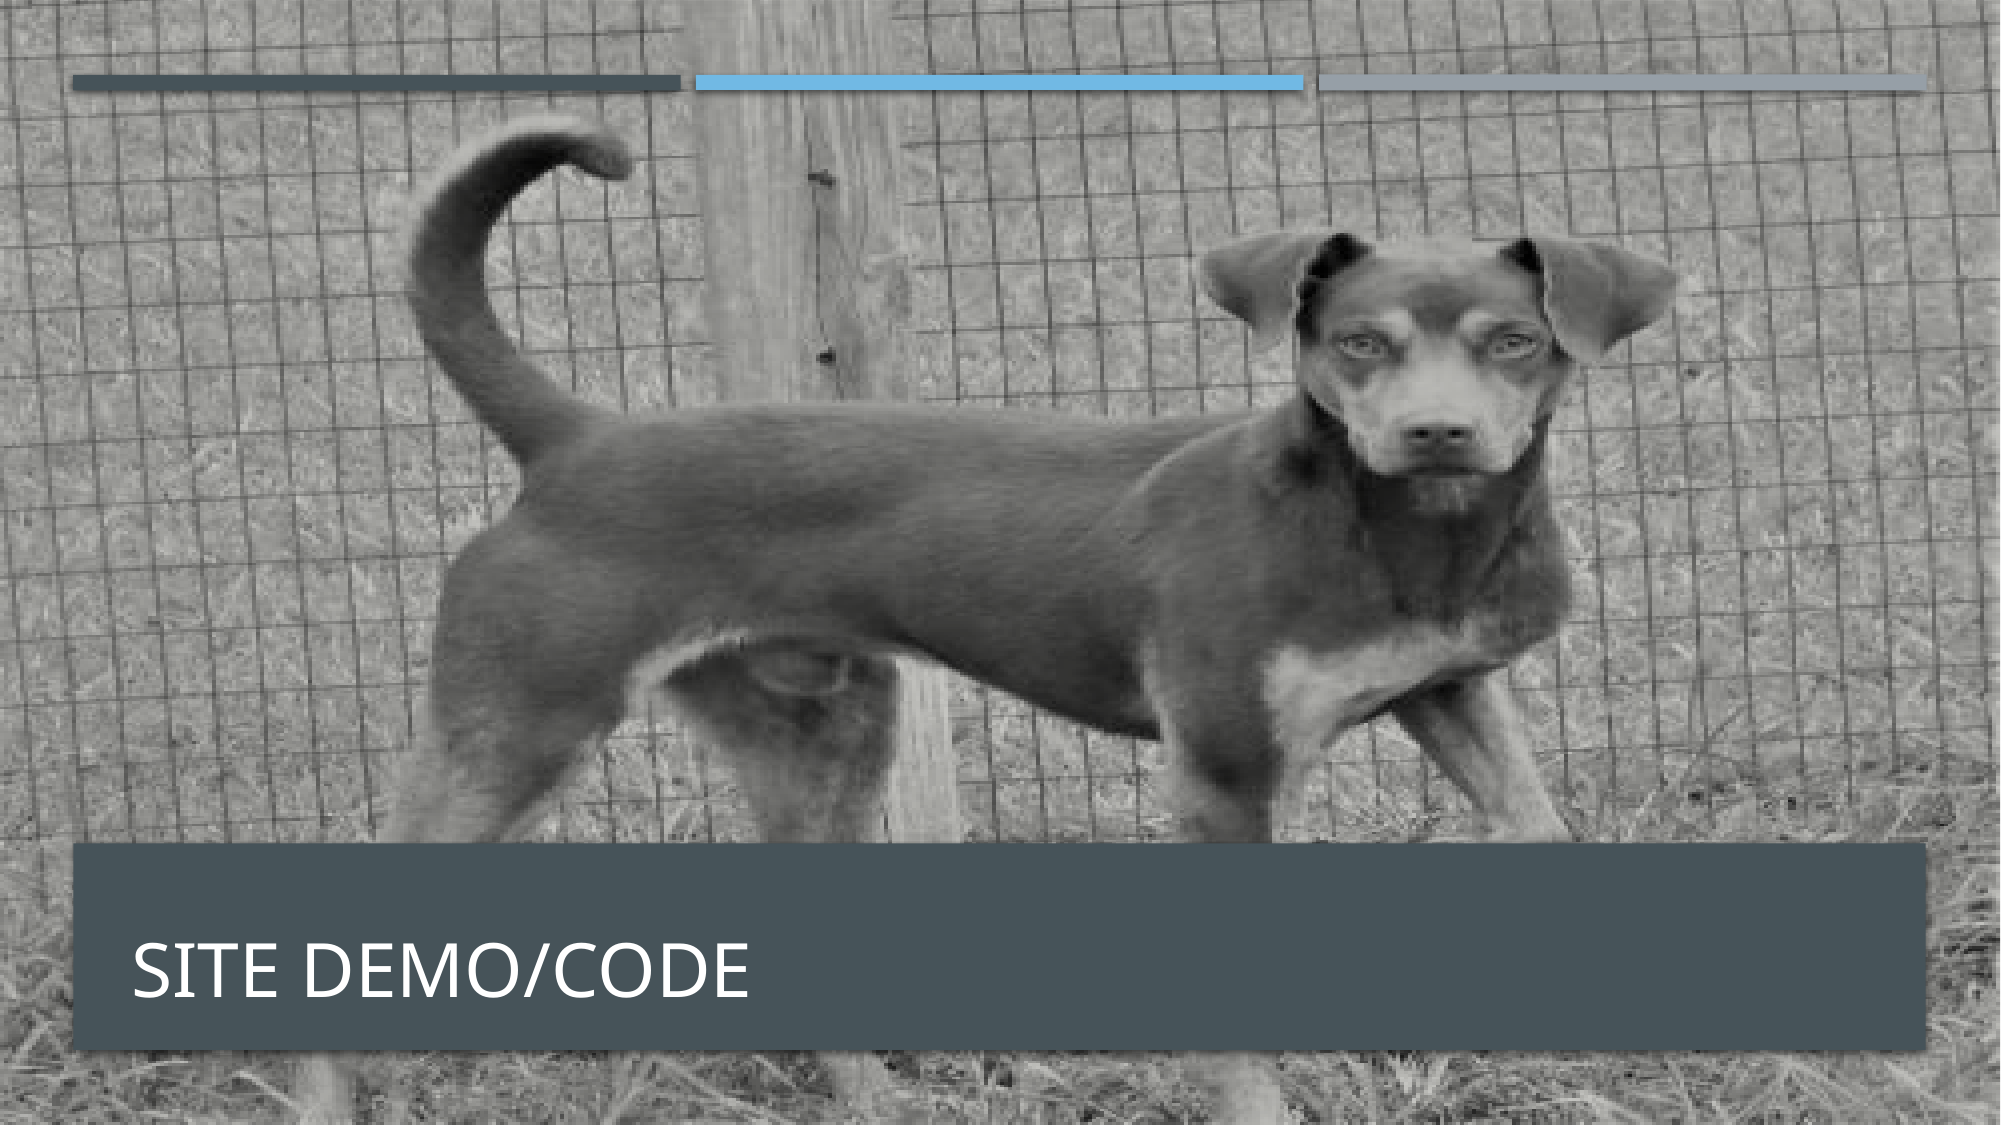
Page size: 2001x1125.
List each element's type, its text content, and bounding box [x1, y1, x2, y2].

title SITE DEMO/code [116, 667, 1926, 1021]
